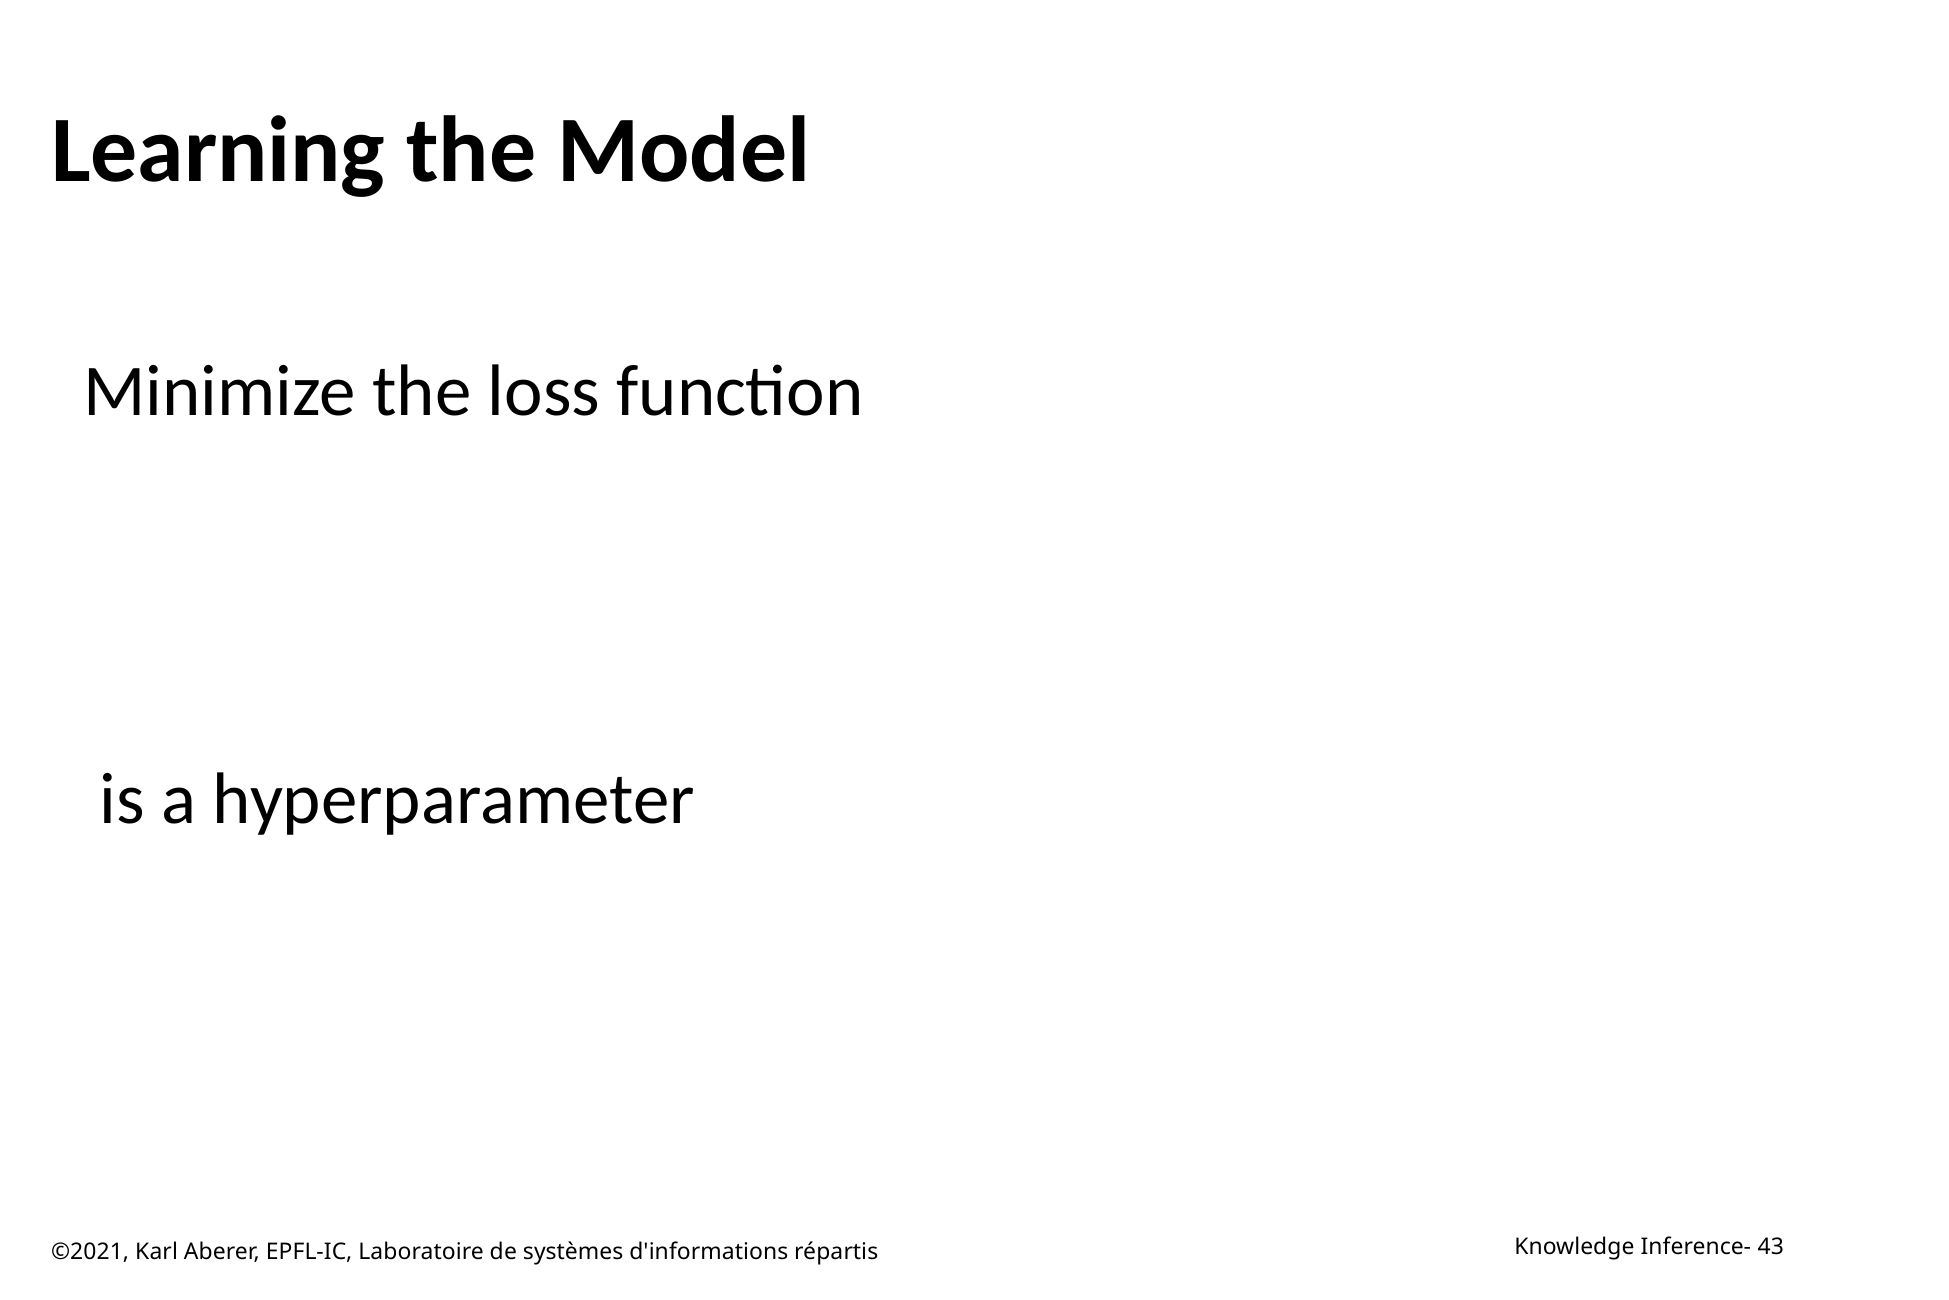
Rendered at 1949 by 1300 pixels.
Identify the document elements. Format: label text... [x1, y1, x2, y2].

title Learning the Model [32, 57, 1803, 232]
footer ©2021, Karl Aberer, EPFL-IC, Laboratoire de systèmes d'informations répartis [32, 1227, 1284, 1271]
